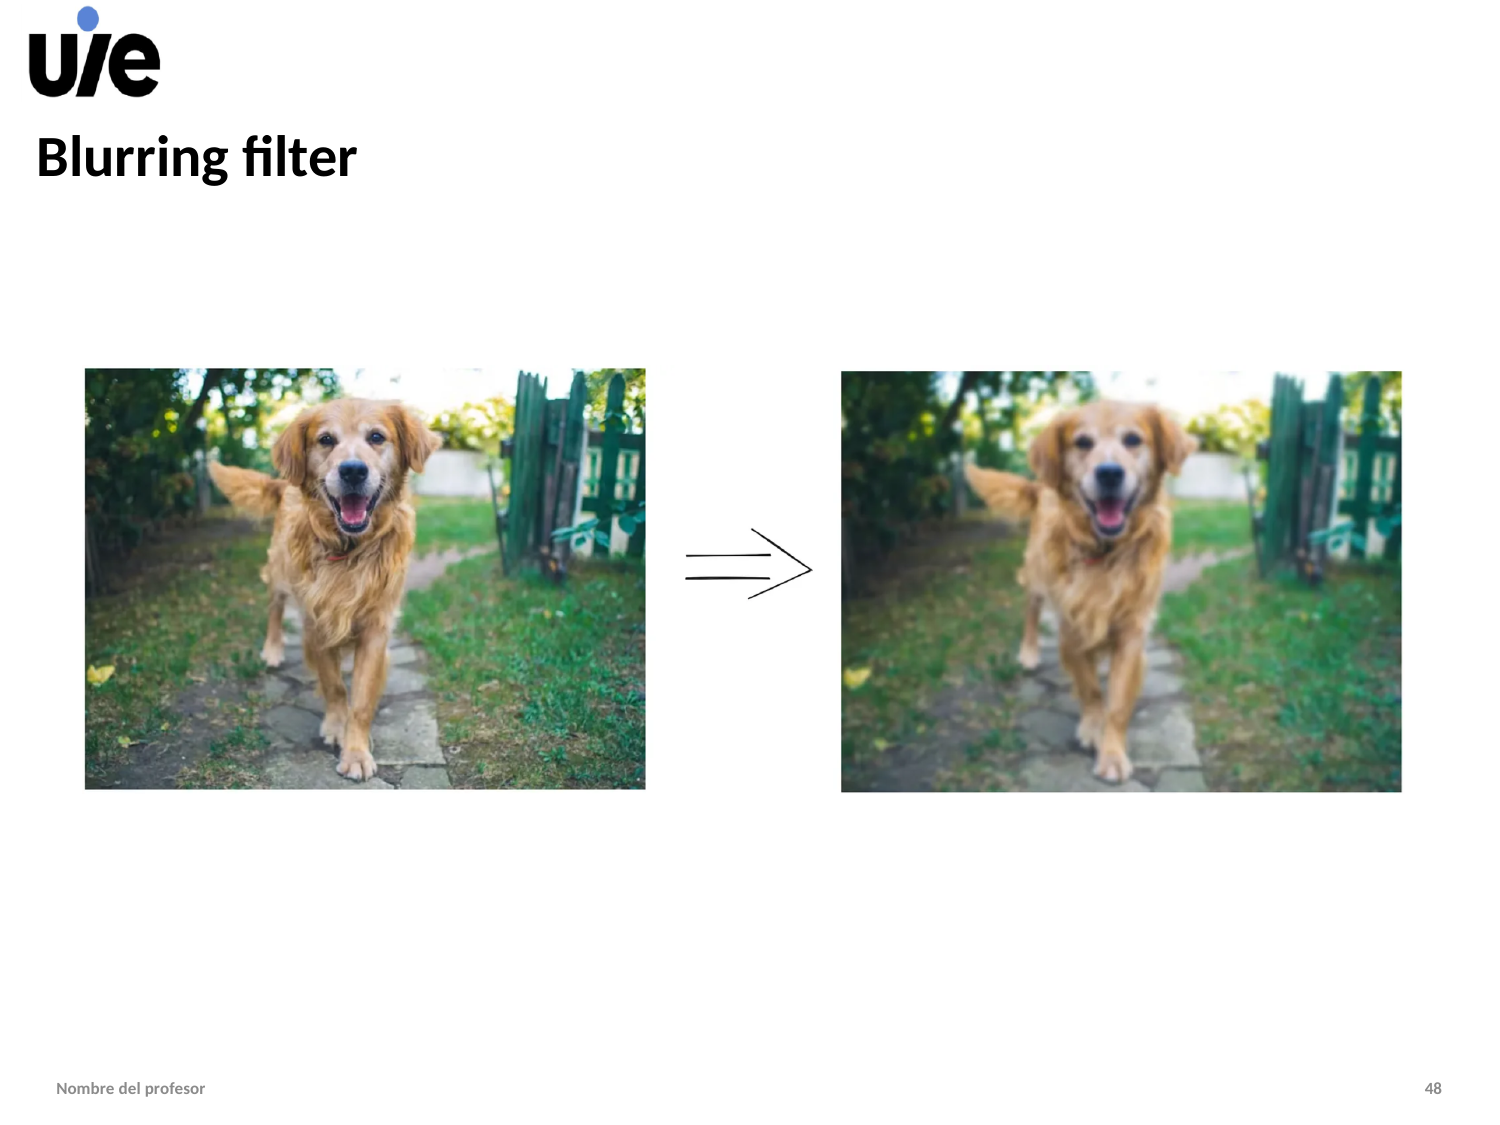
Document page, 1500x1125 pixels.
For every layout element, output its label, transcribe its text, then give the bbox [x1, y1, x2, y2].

slide_number Nombre del profesor [41, 1057, 392, 1118]
picture [81, 362, 1405, 794]
picture [21, 4, 165, 102]
slide_number 48 [1352, 1057, 1458, 1118]
title Blurring filter [21, 115, 1479, 190]
